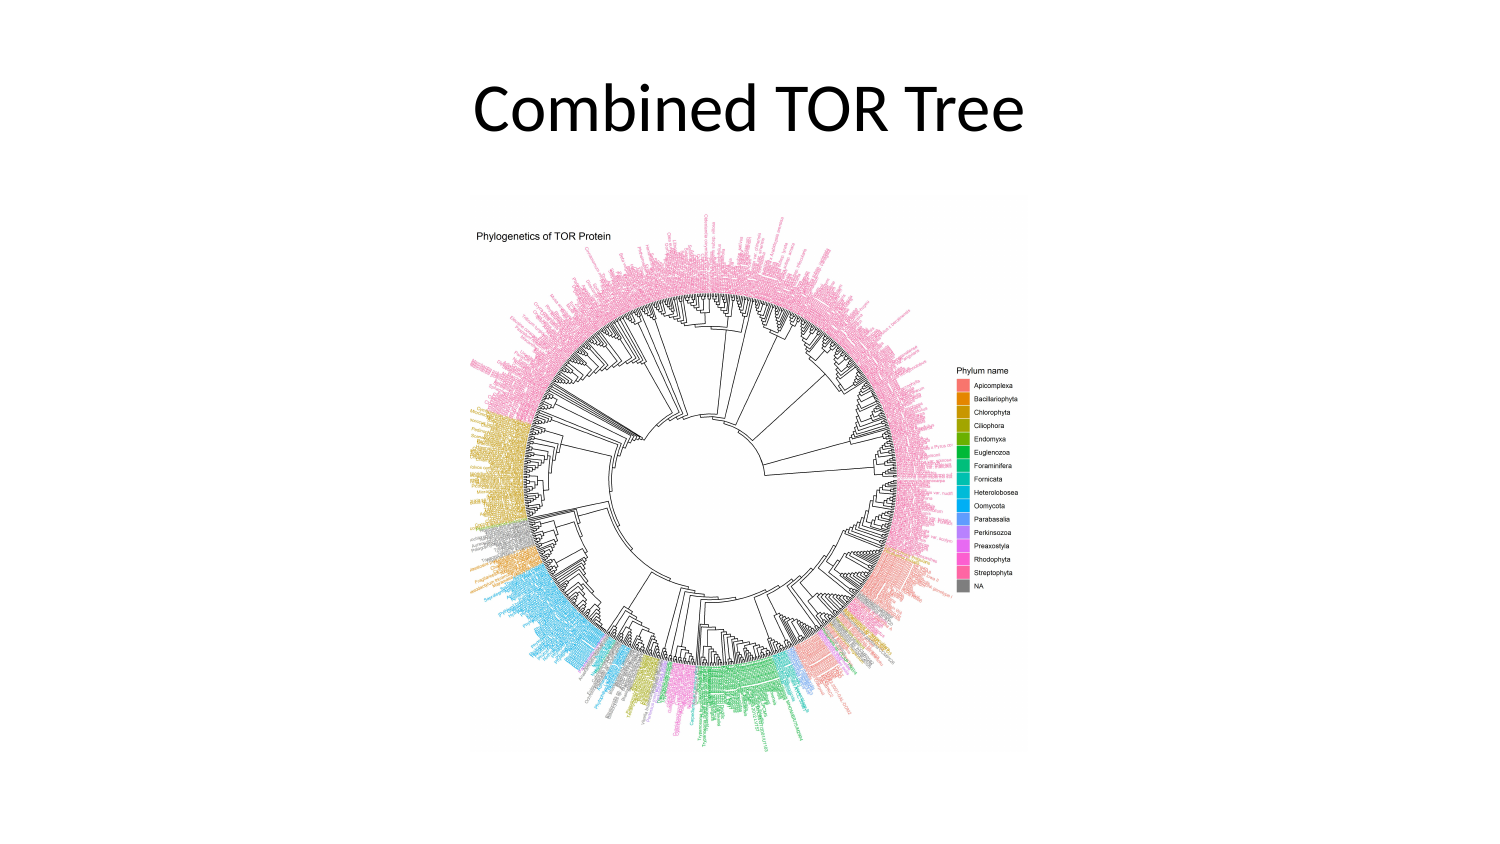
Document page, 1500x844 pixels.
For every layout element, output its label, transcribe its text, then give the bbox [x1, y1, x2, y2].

title Combined TOR Tree [75, 33, 1425, 175]
picture [470, 195, 1028, 753]
